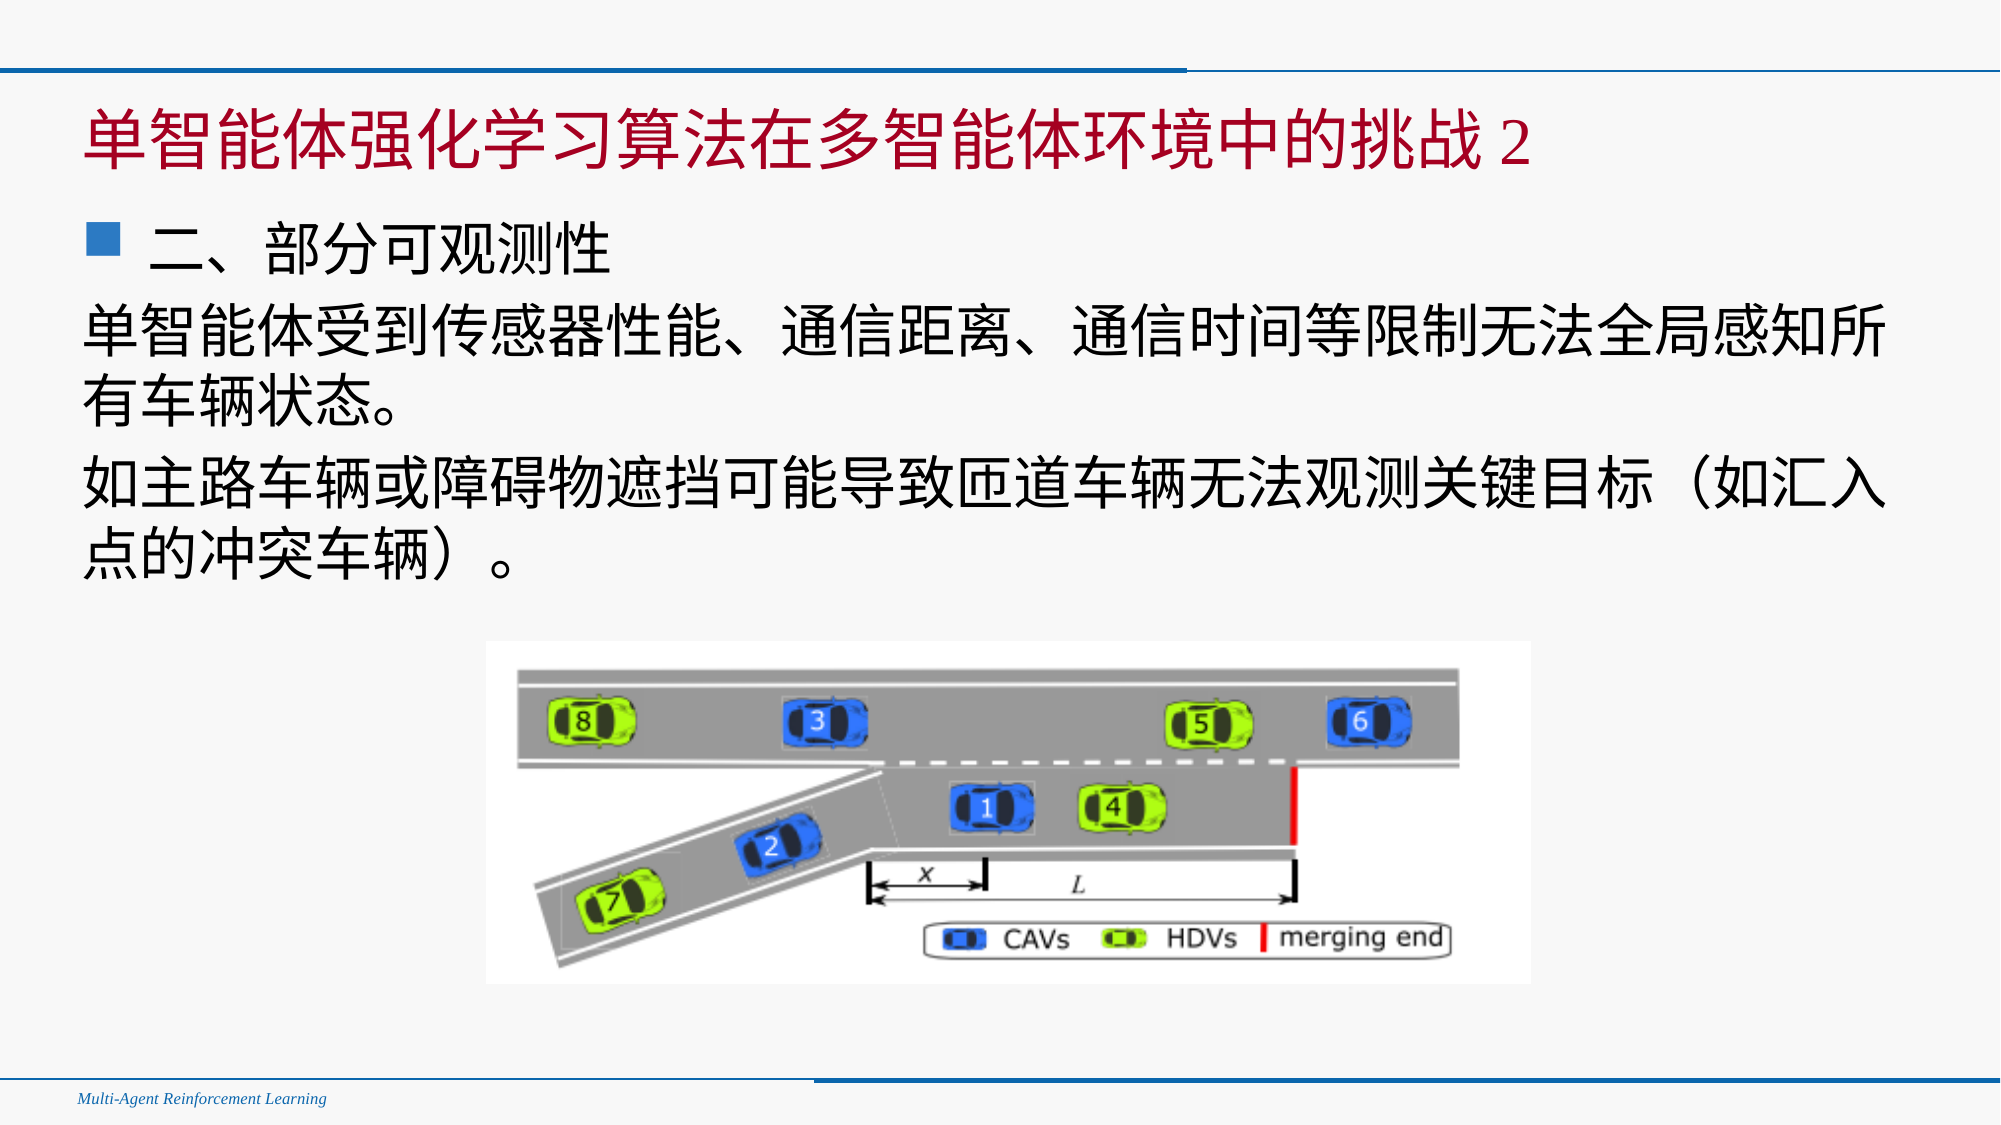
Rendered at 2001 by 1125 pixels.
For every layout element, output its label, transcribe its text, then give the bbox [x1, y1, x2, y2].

picture [486, 641, 1531, 984]
list 单智能体强化学习算法在多智能体环境中的挑战2 [66, 97, 1931, 178]
list 二、部分可观测性 单智能体受到传感器性能、通信距离、通信时间等限制无法全局感知所有车辆状态。 如主路车辆或障碍物遮挡可能导致匝道车辆无法观测关键目标（如汇入点的冲突车辆）。 [66, 204, 1931, 1051]
slide_number [1890, 1078, 1974, 1111]
